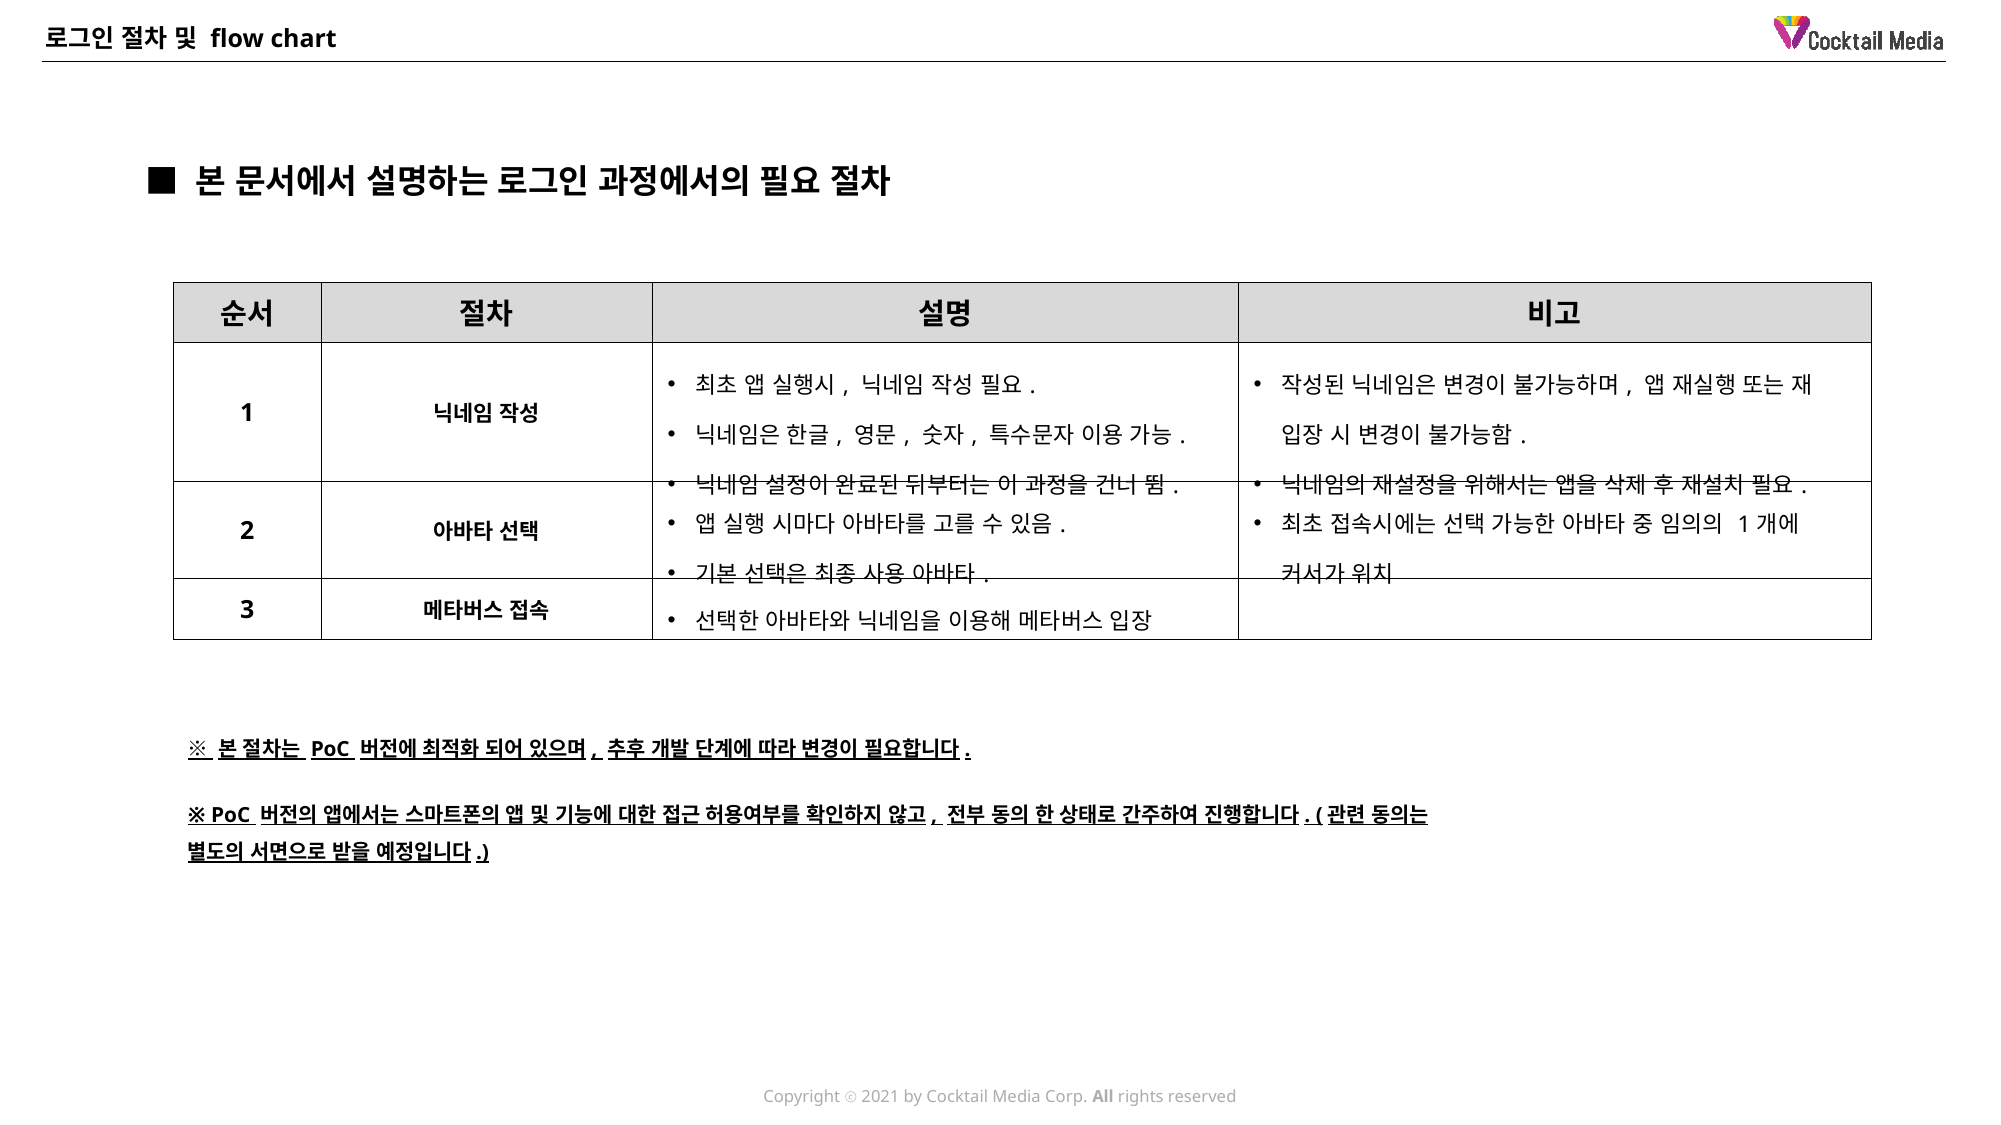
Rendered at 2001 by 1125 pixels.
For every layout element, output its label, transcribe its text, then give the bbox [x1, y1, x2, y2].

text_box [1772, 13, 1946, 53]
table_cell 닉네임 작성 [322, 343, 652, 481]
table_cell 메타버스 접속 [322, 579, 652, 639]
table_cell [1239, 579, 1871, 639]
text_box ※ PoC 버전의 앱에서는 스마트폰의 앱 및 기능에 대한 접근 허용여부를 확인하지 않고, 전부 동의 한 상태로 간주하여 진행합니다. (관련 동의는 별도의 서면으로 받을 예정입니다.) [173, 781, 1449, 871]
table_header 순서 [174, 283, 321, 342]
table_header 절차 [322, 283, 652, 342]
text_box 로그인 절차 및 flow chart [30, 15, 368, 60]
table_cell 작성된 닉네임은 변경이 불가능하며, 앱 재실행 또는 재 입장 시 변경이 불가능함. 닉네임의 재설정을 위해서는 앱을 삭제 후 재설치 필요. [1239, 343, 1871, 481]
table_cell 1 [174, 343, 321, 481]
table_cell 앱 실행 시마다 아바타를 고를 수 있음. 기본 선택은 최종 사용 아바타. [653, 482, 1238, 578]
table_header 비고 [1239, 283, 1871, 342]
table_cell 최초 앱 실행시, 닉네임 작성 필요. 닉네임은 한글, 영문, 숫자, 특수문자 이용 가능. 닉네임 설정이 완료된 뒤부터는 이 과정을 건너 뜀. [653, 343, 1238, 481]
table_cell 2 [174, 482, 321, 578]
table_cell 선택한 아바타와 닉네임을 이용해 메타버스 입장 [653, 579, 1238, 639]
text_box ※ 본 절차는 PoC 버전에 최적화 되어 있으며, 추후 개발 단계에 따라 변경이 필요합니다. [173, 728, 1507, 769]
table_header 설명 [653, 283, 1238, 342]
table_cell 아바타 선택 [322, 482, 652, 578]
text_box Copyright ⓒ 2021 by Cocktail Media Corp. All rights reserved [725, 1065, 1275, 1125]
table_cell 3 [174, 579, 321, 639]
text_box ■ 본 문서에서 설명하는 로그인 과정에서의 필요 절차 [130, 152, 1009, 207]
table_cell 최초 접속시에는 선택 가능한 아바타 중 임의의 1개에 커서가 위치 [1239, 482, 1871, 578]
